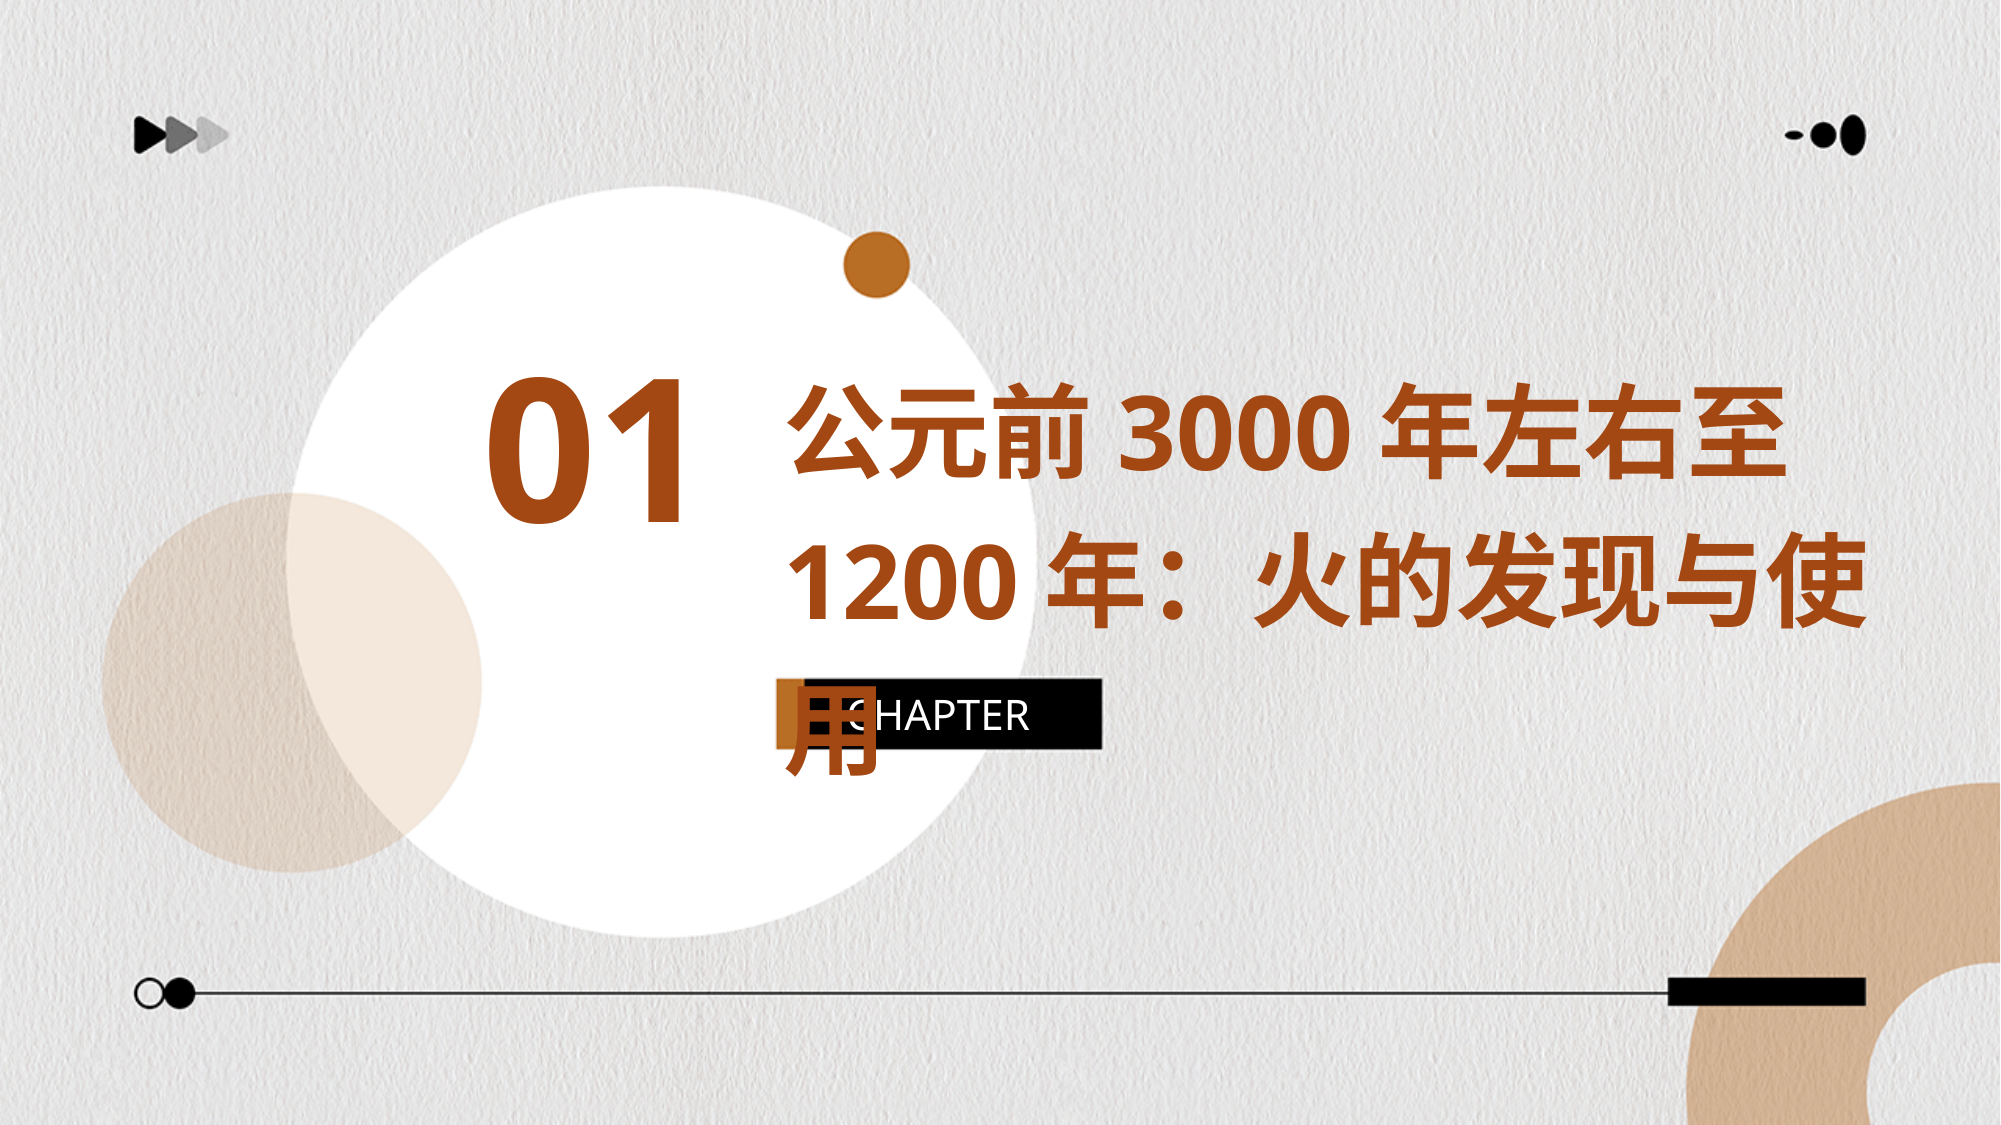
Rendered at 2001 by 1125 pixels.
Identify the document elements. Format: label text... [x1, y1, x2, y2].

text_box 公元前3000年左右至1200年：火的发现与使用 [768, 335, 1890, 796]
picture [0, 0, 2001, 1125]
text_box 01 [467, 314, 1406, 570]
